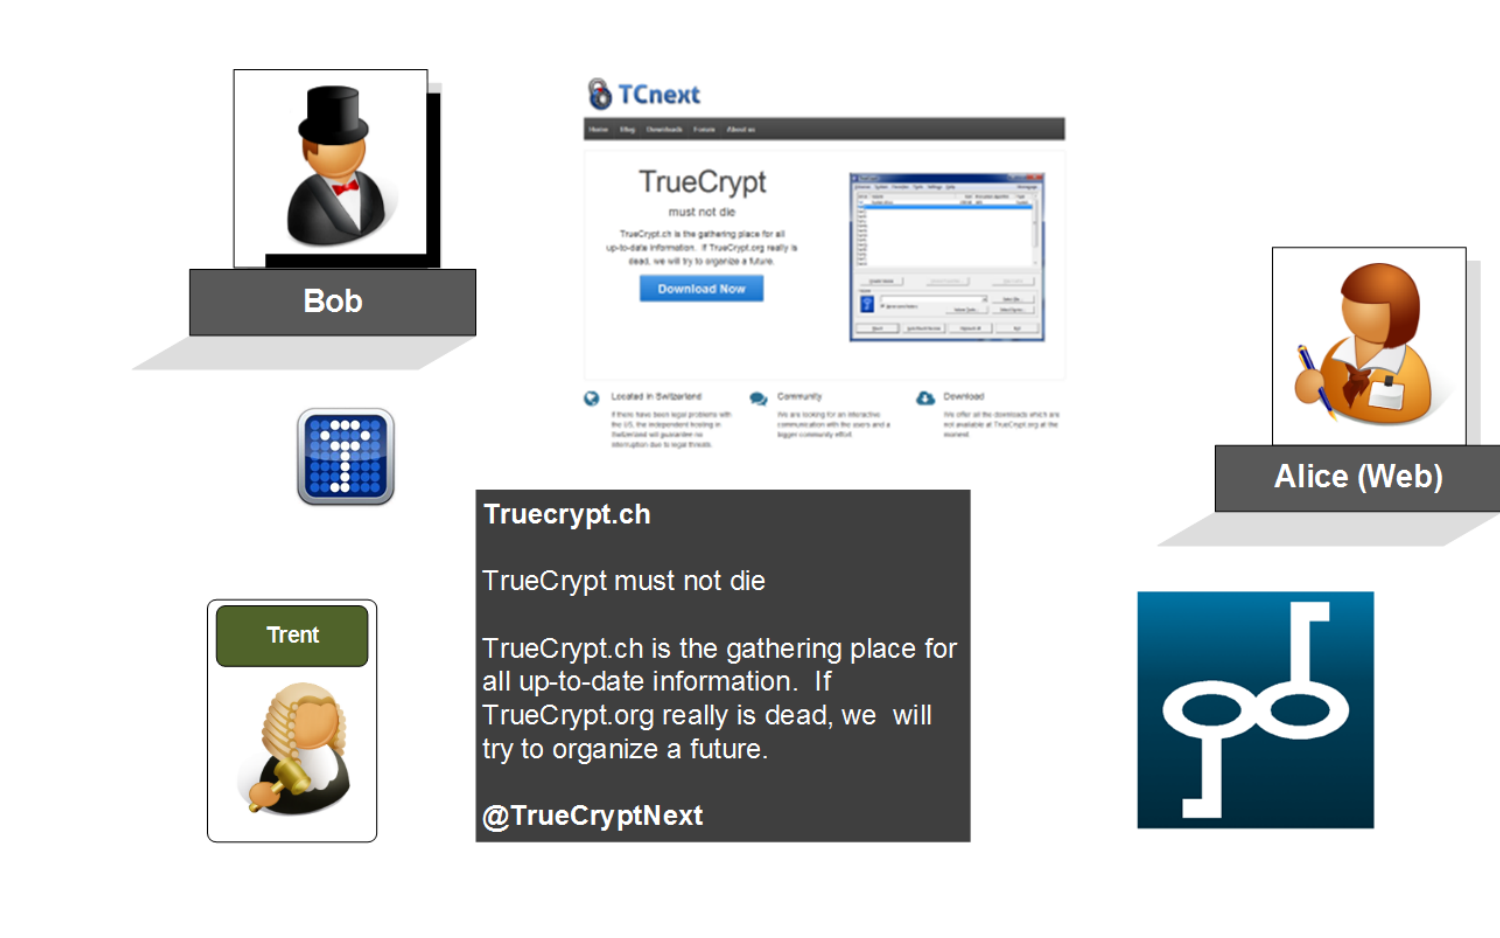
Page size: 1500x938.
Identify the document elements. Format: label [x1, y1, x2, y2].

picture [130, 68, 1500, 846]
